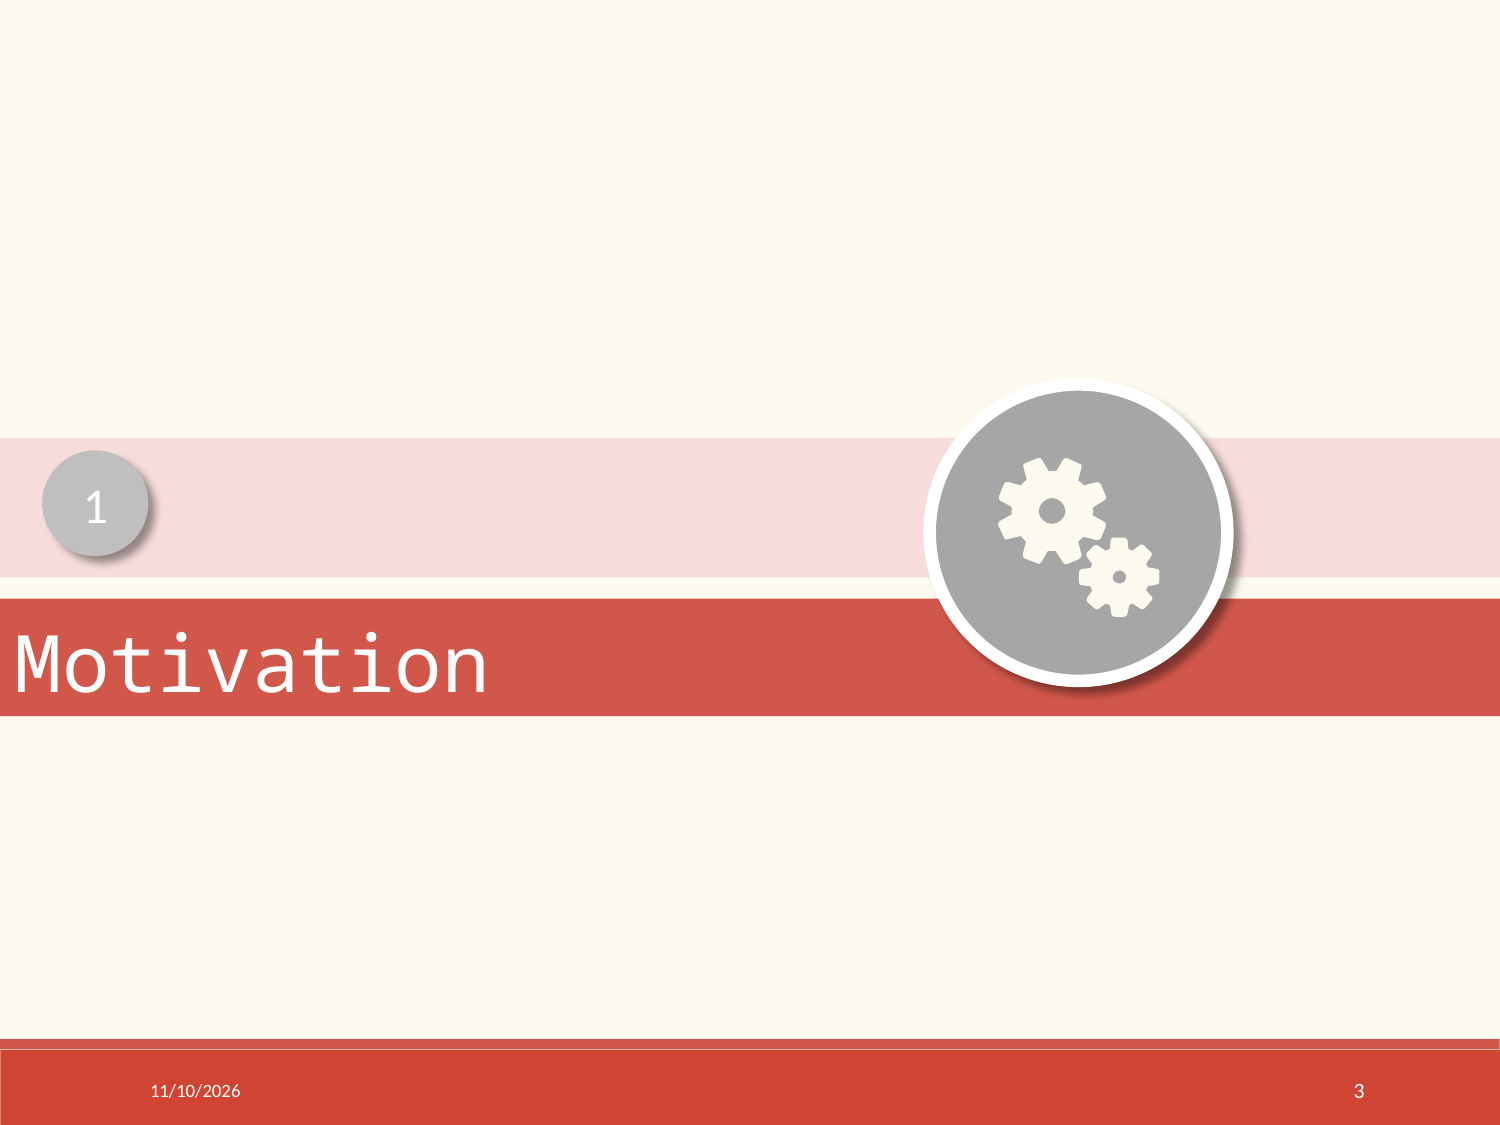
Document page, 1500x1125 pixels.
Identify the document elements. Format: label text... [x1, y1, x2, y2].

text_box 1 [42, 450, 149, 557]
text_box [997, 456, 1160, 618]
text_box [928, 383, 1229, 683]
text_box [0, 437, 962, 578]
slide_number 3 [1218, 1059, 1380, 1120]
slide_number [135, 1059, 440, 1120]
text_box Motivation [0, 598, 1500, 717]
text_box [1202, 437, 1500, 578]
